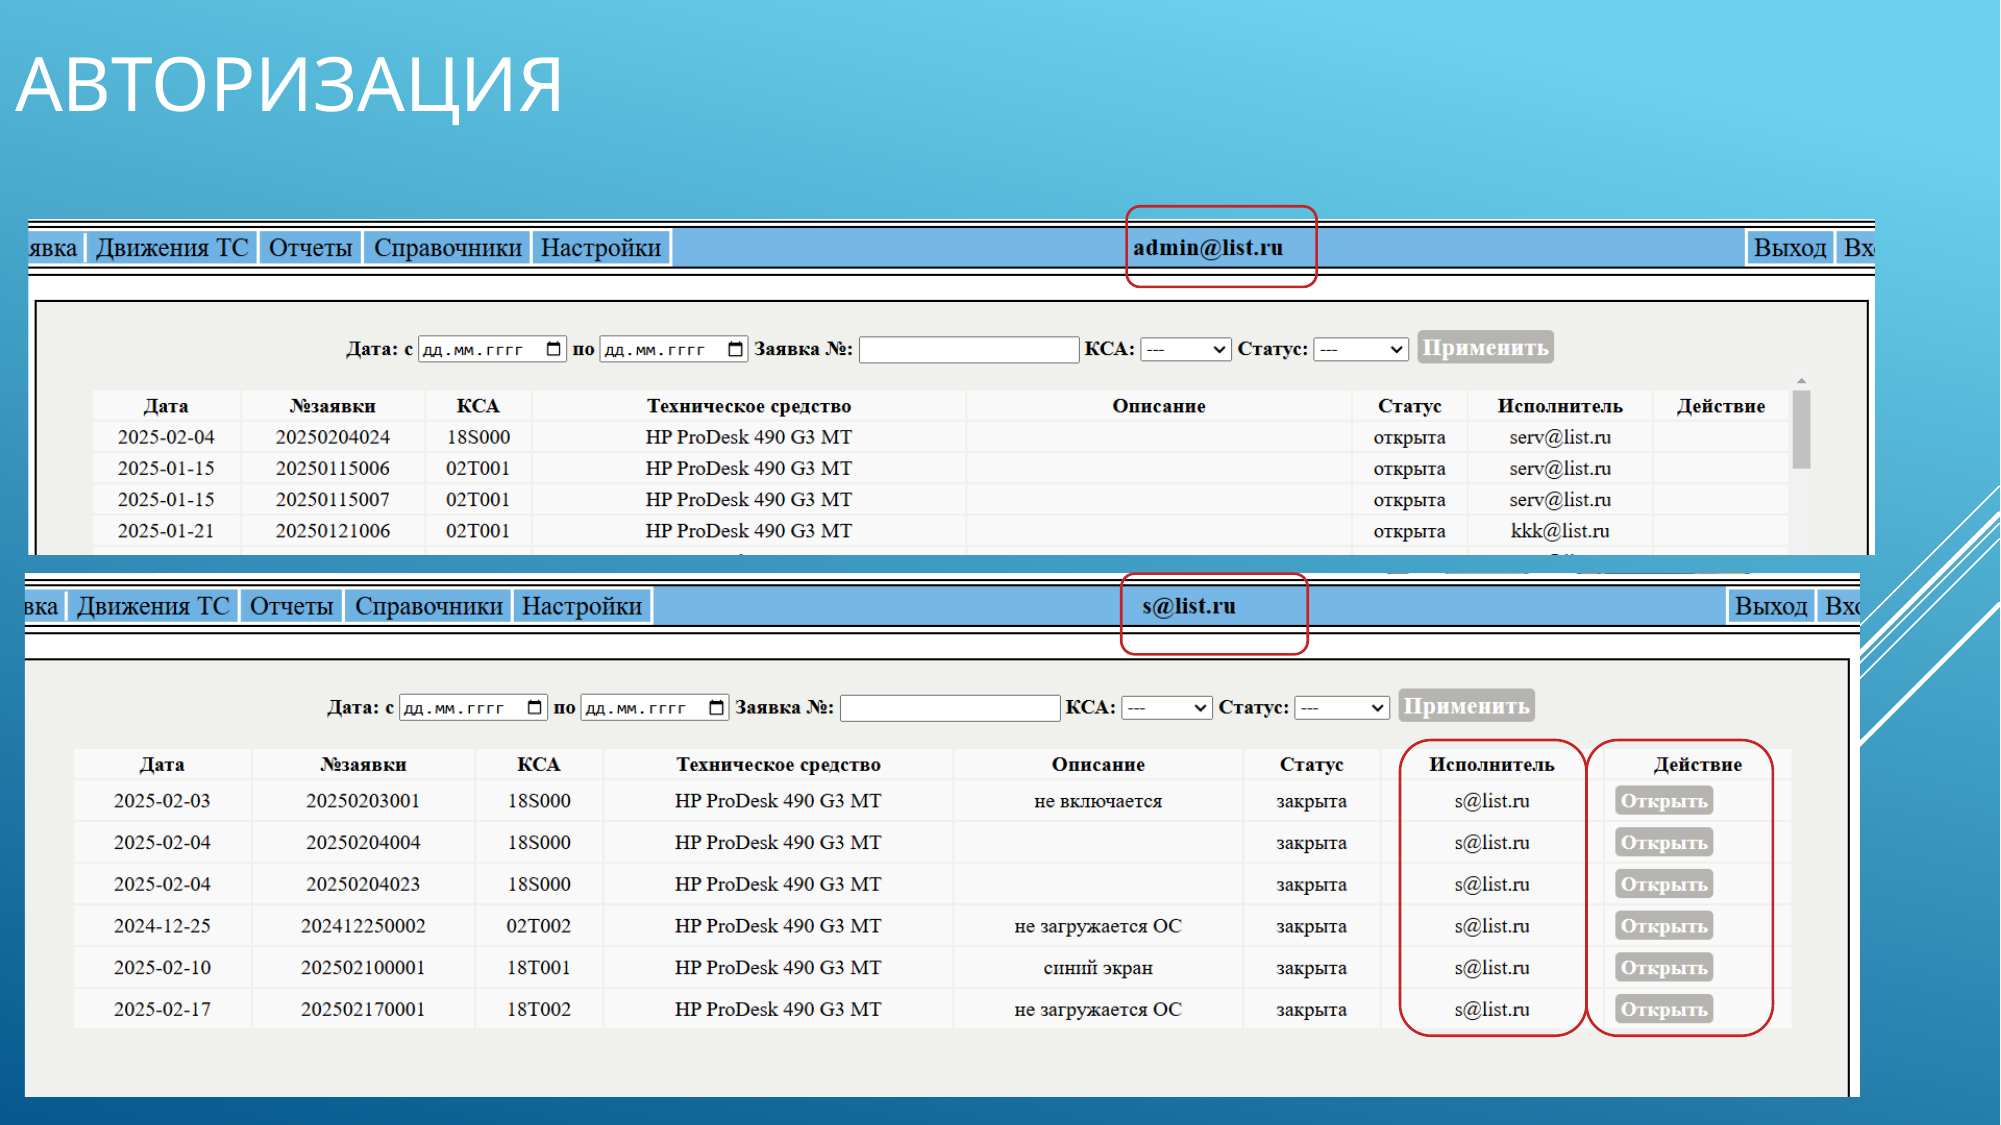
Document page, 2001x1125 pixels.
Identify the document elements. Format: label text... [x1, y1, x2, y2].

text_box [1125, 204, 1318, 219]
picture [24, 573, 1861, 1097]
title авторизация [0, 0, 943, 163]
picture [28, 219, 1876, 555]
